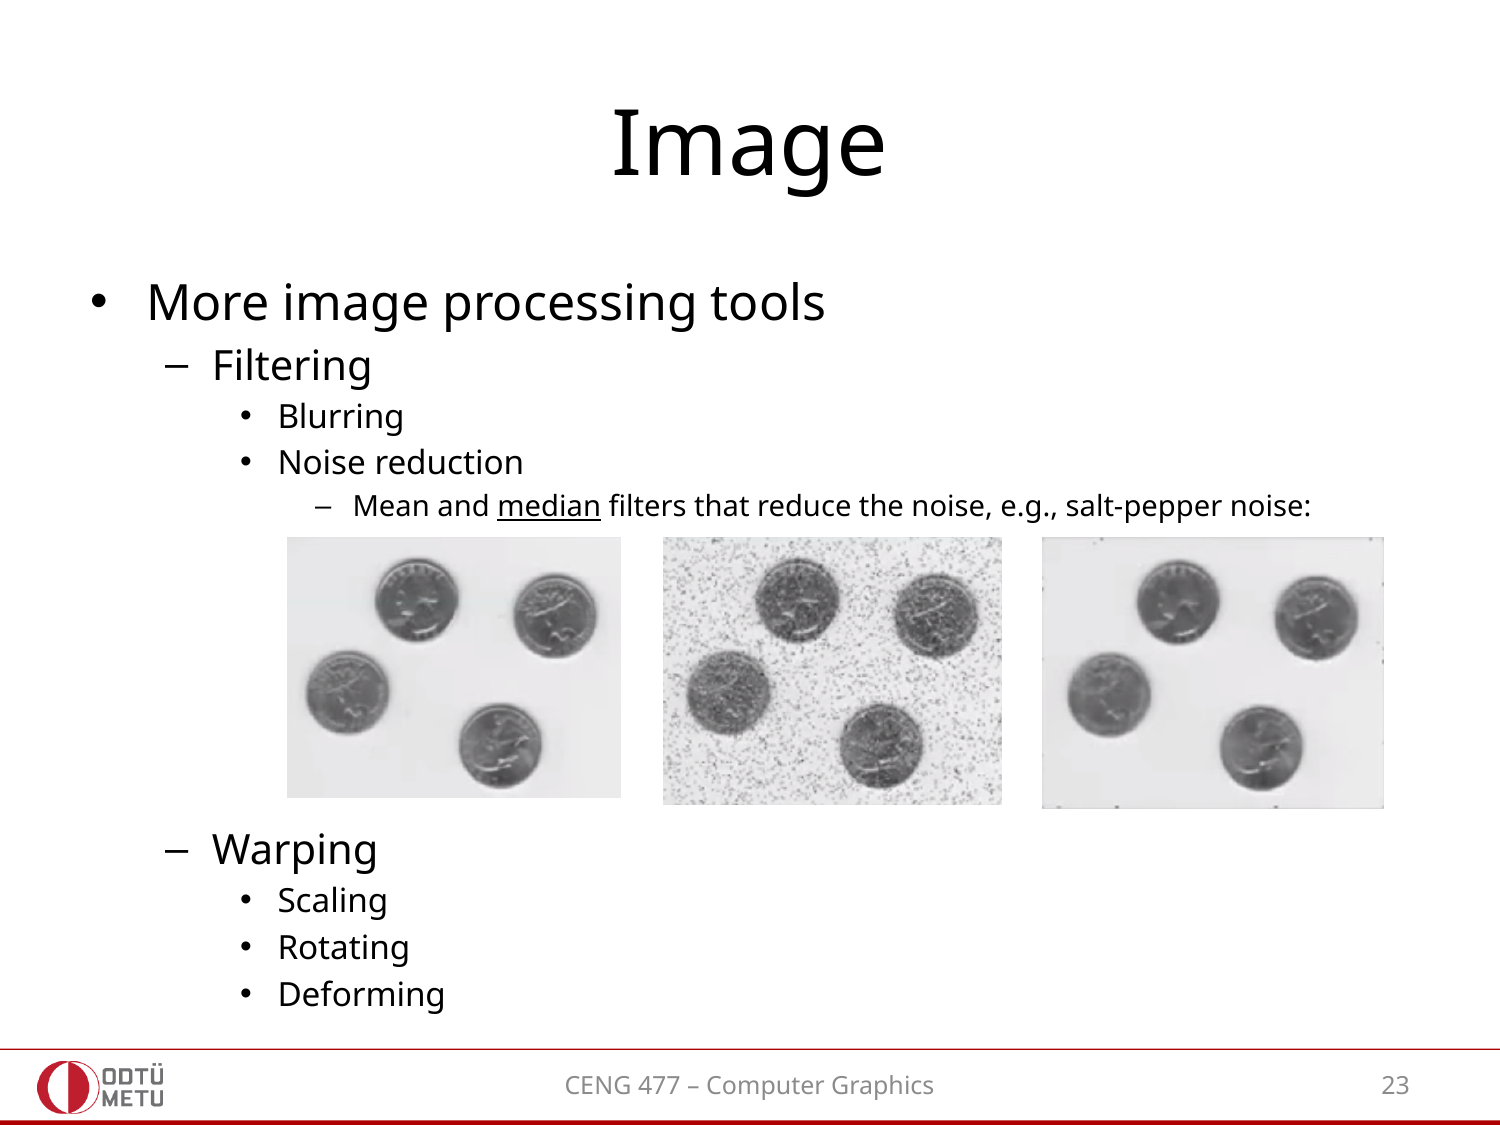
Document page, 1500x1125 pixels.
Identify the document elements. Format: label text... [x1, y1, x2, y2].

footer CENG 477 – Computer Graphics [512, 1056, 988, 1117]
slide_number 23 [1074, 1056, 1425, 1117]
picture [663, 537, 1002, 805]
list More image processing tools Filtering Blurring Noise reduction Mean and median filters that reduce the noise, e.g., salt-pepper noise: Warping Scaling Rotating Deforming [75, 262, 1425, 1005]
picture [287, 537, 621, 799]
picture [37, 1061, 163, 1114]
picture [1041, 537, 1385, 809]
title Image [75, 45, 1425, 233]
